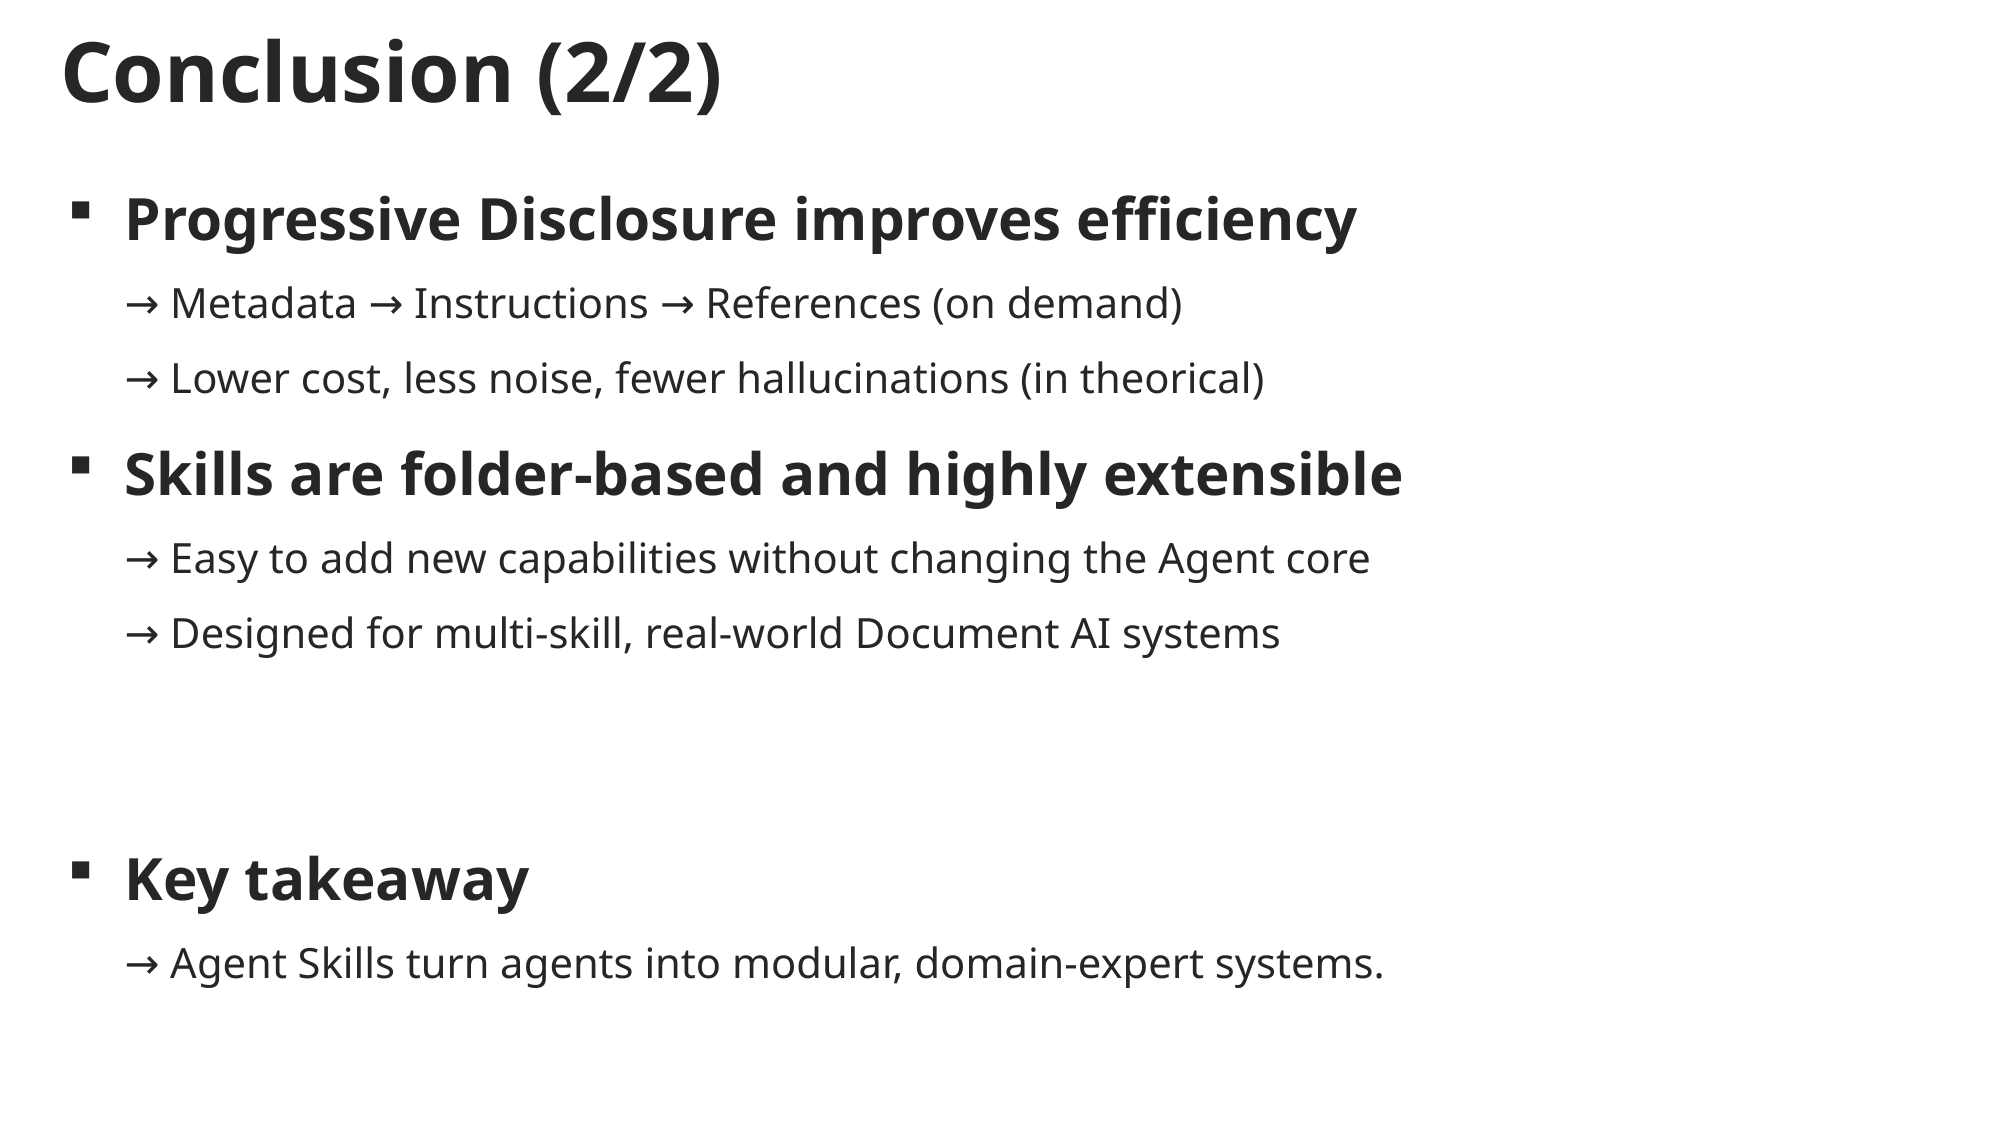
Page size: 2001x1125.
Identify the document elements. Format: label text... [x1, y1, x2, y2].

text_box Conclusion (2/2) [0, 0, 2000, 139]
text_box Progressive Disclosure improves efficiency → Metadata → Instructions → References (on demand) → Lower cost, less noise, fewer hallucinations (in theorical) Skills are folder-based and highly extensible → Easy to add new capabilities without changing the Agent core → Designed for multi-skill, real-world Document AI systems Key takeaway → Agent Skills turn agents into modular, domain-expert systems. [51, 138, 1955, 987]
